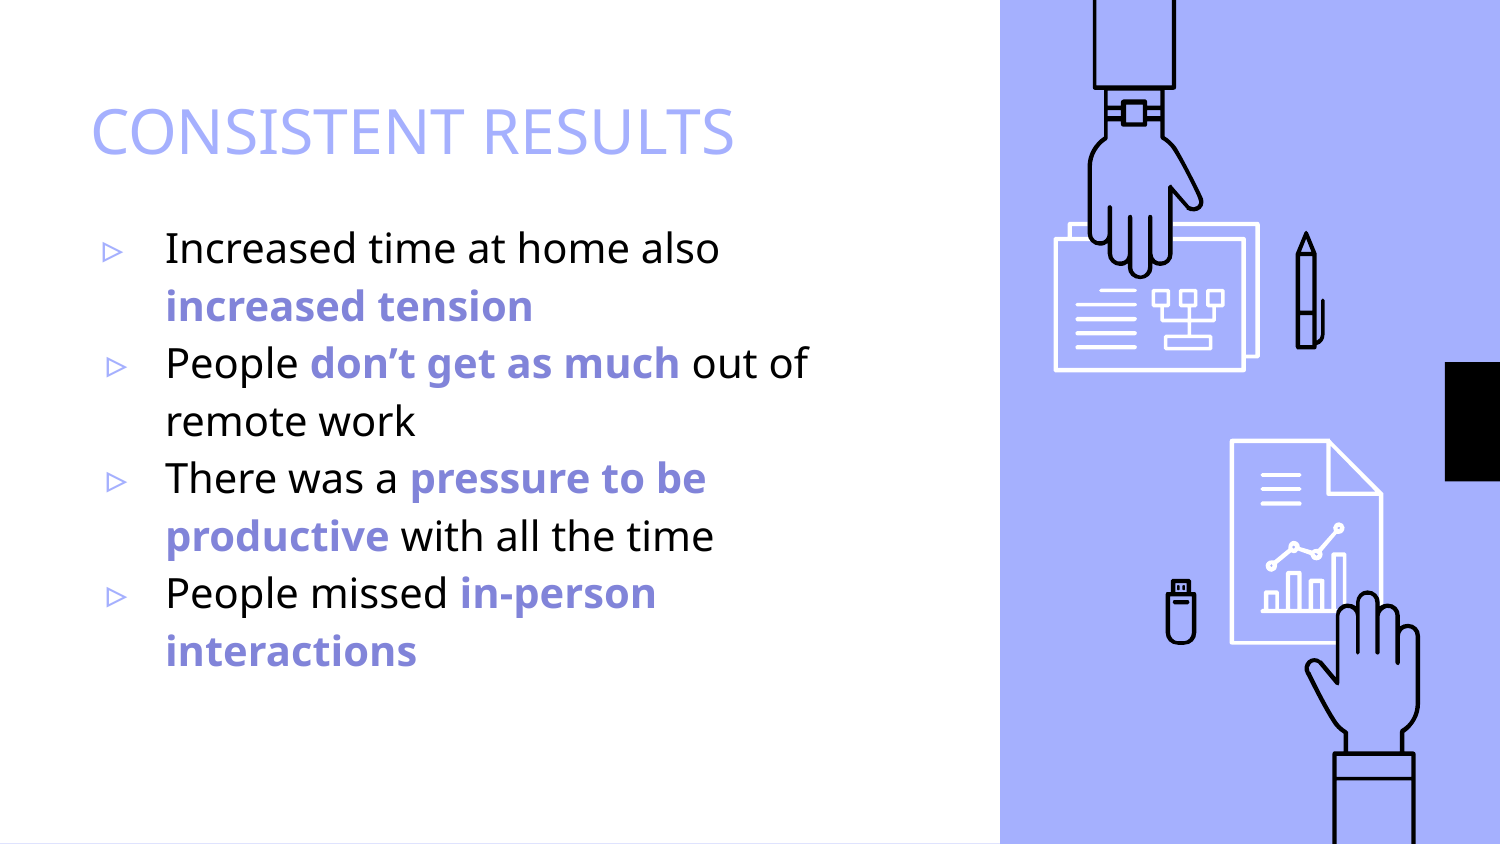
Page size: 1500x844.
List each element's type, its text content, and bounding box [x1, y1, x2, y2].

list Increased time at home also increased tension People don’t get as much out of remote work There was a pressure to be productive with all the time People missed in-person interactions [75, 199, 918, 722]
title CONSISTENT RESULTS [75, 41, 918, 183]
